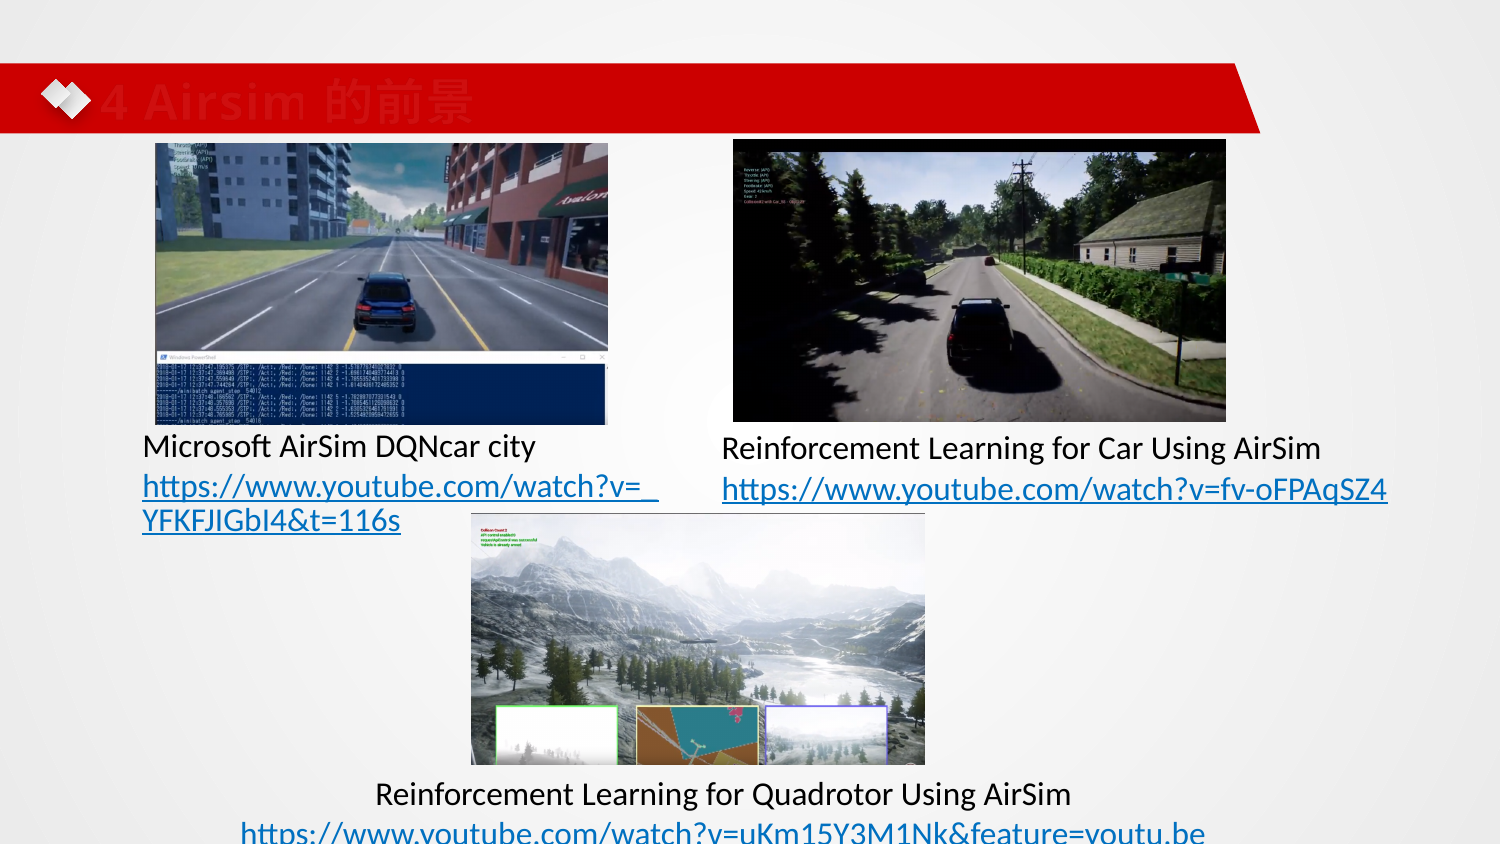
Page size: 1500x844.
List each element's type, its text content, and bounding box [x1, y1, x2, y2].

text_box Microsoft AirSim DQNcar city https://www.youtube.com/watch?v=_YFKFJIGbI4&t=116s [127, 417, 679, 512]
picture [155, 143, 608, 425]
text_box Reinforcement Learning for Quadrotor Using AirSim https://www.youtube.com/watch?v=uKm15Y3M1Nk&feature=youtu.be [118, 764, 1329, 844]
picture [471, 512, 925, 765]
text_box Reinforcement Learning for Car Using AirSim https://www.youtube.com/watch?v=fv-oFPAqSZ4 [706, 419, 1440, 514]
picture [733, 139, 1227, 422]
text_box 4 Airsim的前景 [88, 64, 961, 136]
